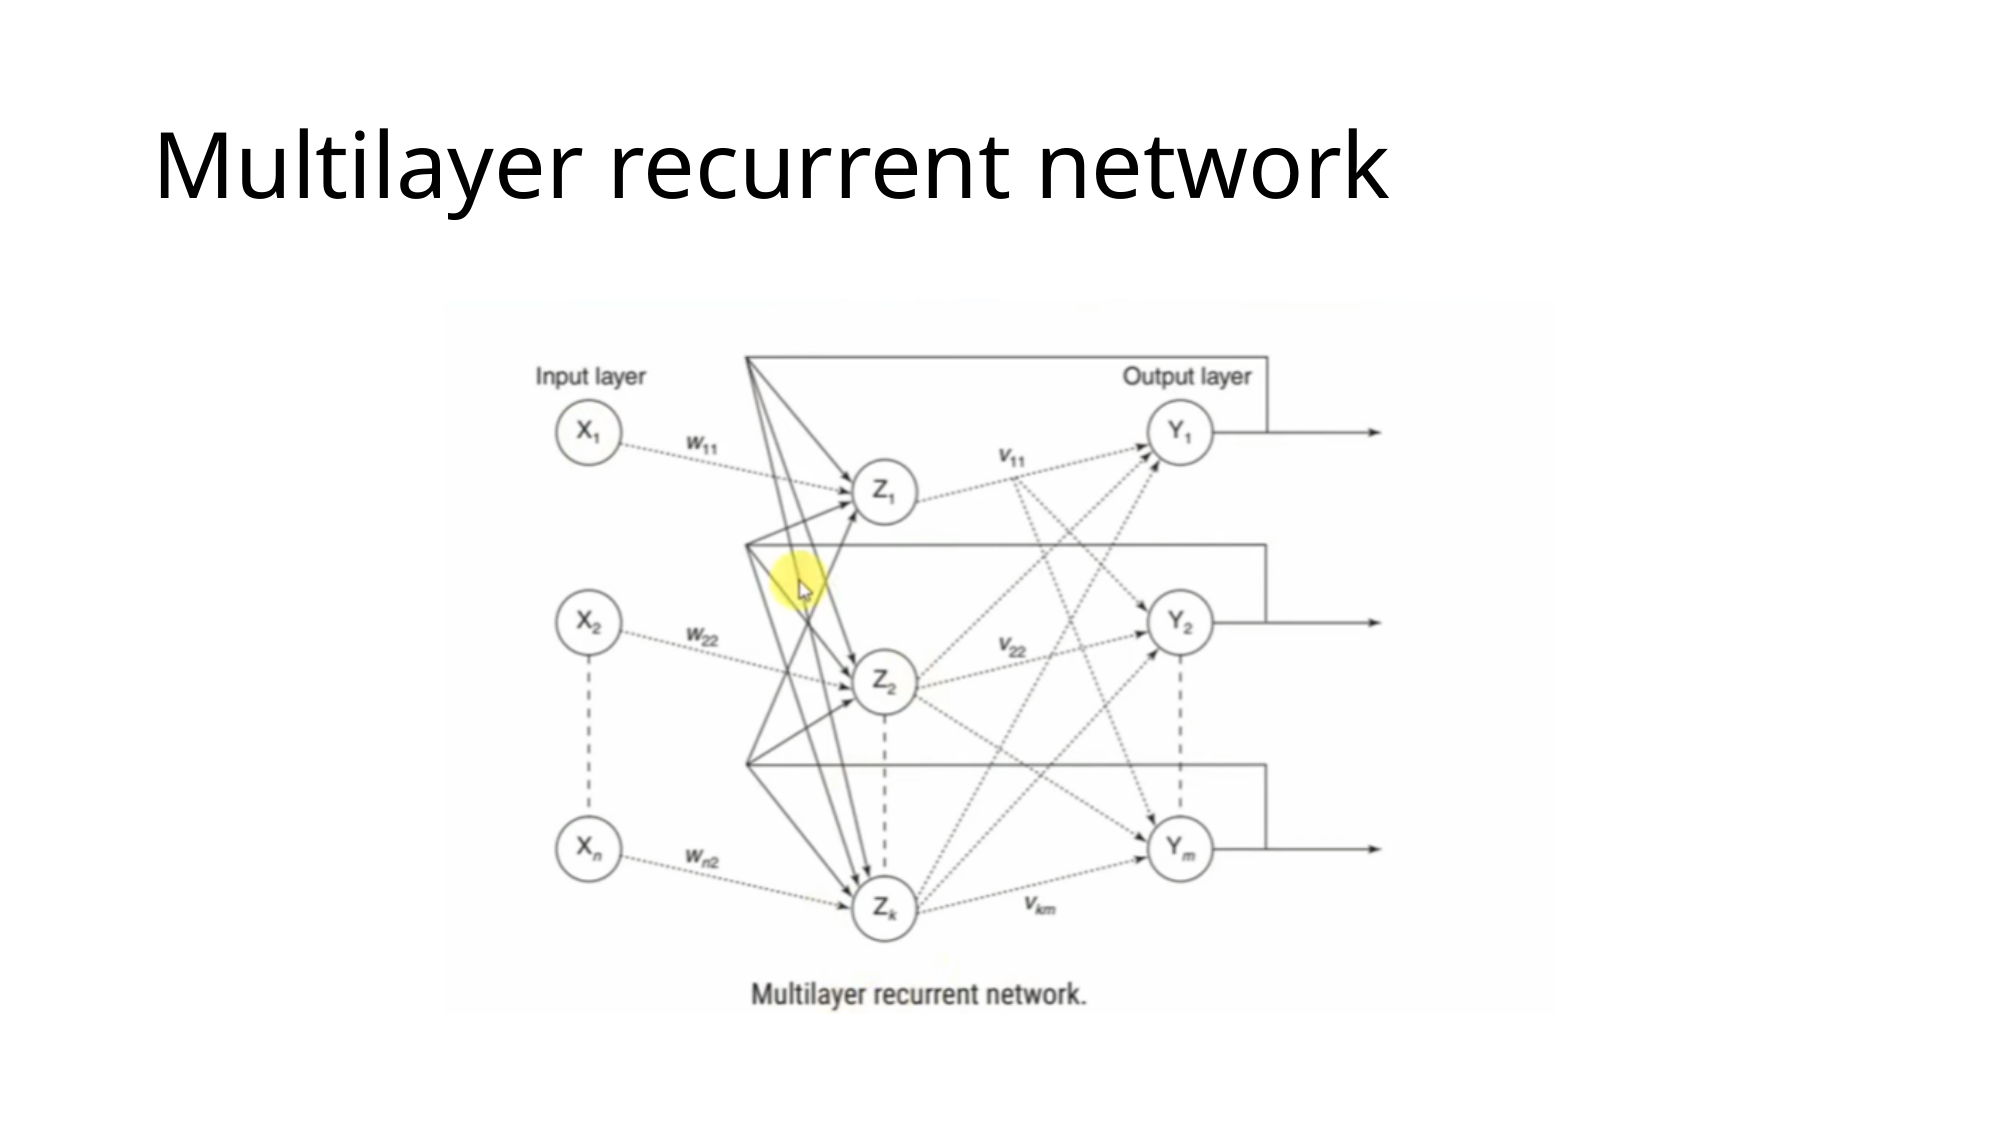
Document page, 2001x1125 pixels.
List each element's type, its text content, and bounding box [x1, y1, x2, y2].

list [443, 299, 1557, 1014]
title Multilayer recurrent network [137, 59, 1863, 278]
